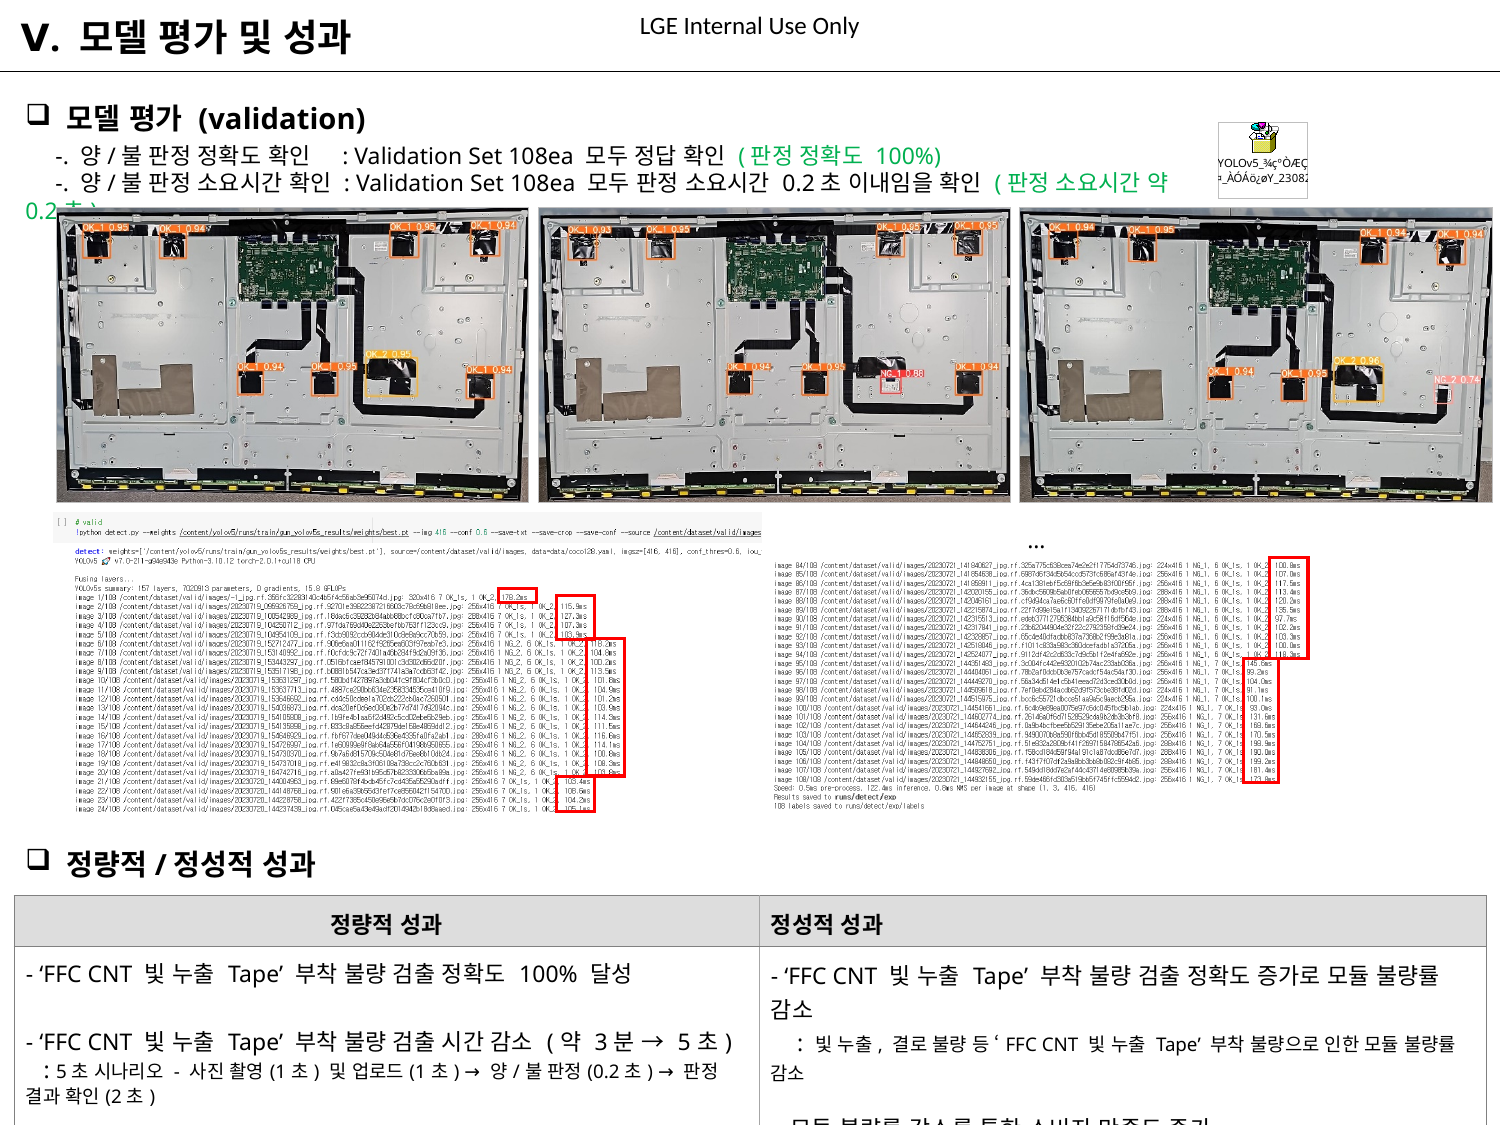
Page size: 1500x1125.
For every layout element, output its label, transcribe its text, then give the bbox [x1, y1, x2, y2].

text_box 정량적/정성적 성과 [11, 839, 1469, 889]
text_box … [1012, 518, 1061, 560]
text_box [1218, 122, 1308, 199]
picture [56, 207, 529, 503]
table_header 정성적 성과 [760, 896, 1486, 946]
picture [1019, 207, 1493, 503]
text_box [1269, 556, 1309, 660]
table_cell - ‘FFC CNT 빛 누출 Tape’ 부착 불량 검출 정확도 증가로 모듈 불량률 감소 : 빛 누출, 결로 불량 등 ‘FFC CNT 빛 누출 Tape’ 부착 불량으로 인한 모듈 불량률 감소 - 모듈 불량률 감소를 통한 소비자 만족도 증가 [760, 947, 1486, 1125]
text_box Ⅴ. 모델 평가 및 성과 [5, 6, 367, 67]
picture [53, 512, 762, 813]
table_cell - ‘FFC CNT 빛 누출 Tape’ 부착 불량 검출 정확도 100% 달성 - ‘FFC CNT 빛 누출 Tape’ 부착 불량 검출 시간 감소 (약 3분 → 5초) : 5초 시나리오 - 사진 촬영(1초) 및 업로드(1초) → 양/불 판정(0.2초) → 판정 결과 확인(2초) [15, 947, 759, 1125]
table_header 정량적 성과 [15, 896, 759, 946]
text_box 모델 평가 (validation) -. 양/불 판정 정확도 확인 : Validation Set 108ea 모두 정답 확인 (판정 정확도 100%) -. 양/불 판정 소요시간 확인 : Validation Set 108ea 모두 판정 소요시간 0.2초 이내임을 확인 (판정 소요시간 약 0.2초) [11, 93, 1195, 231]
picture [770, 560, 1303, 813]
picture [538, 207, 1011, 503]
